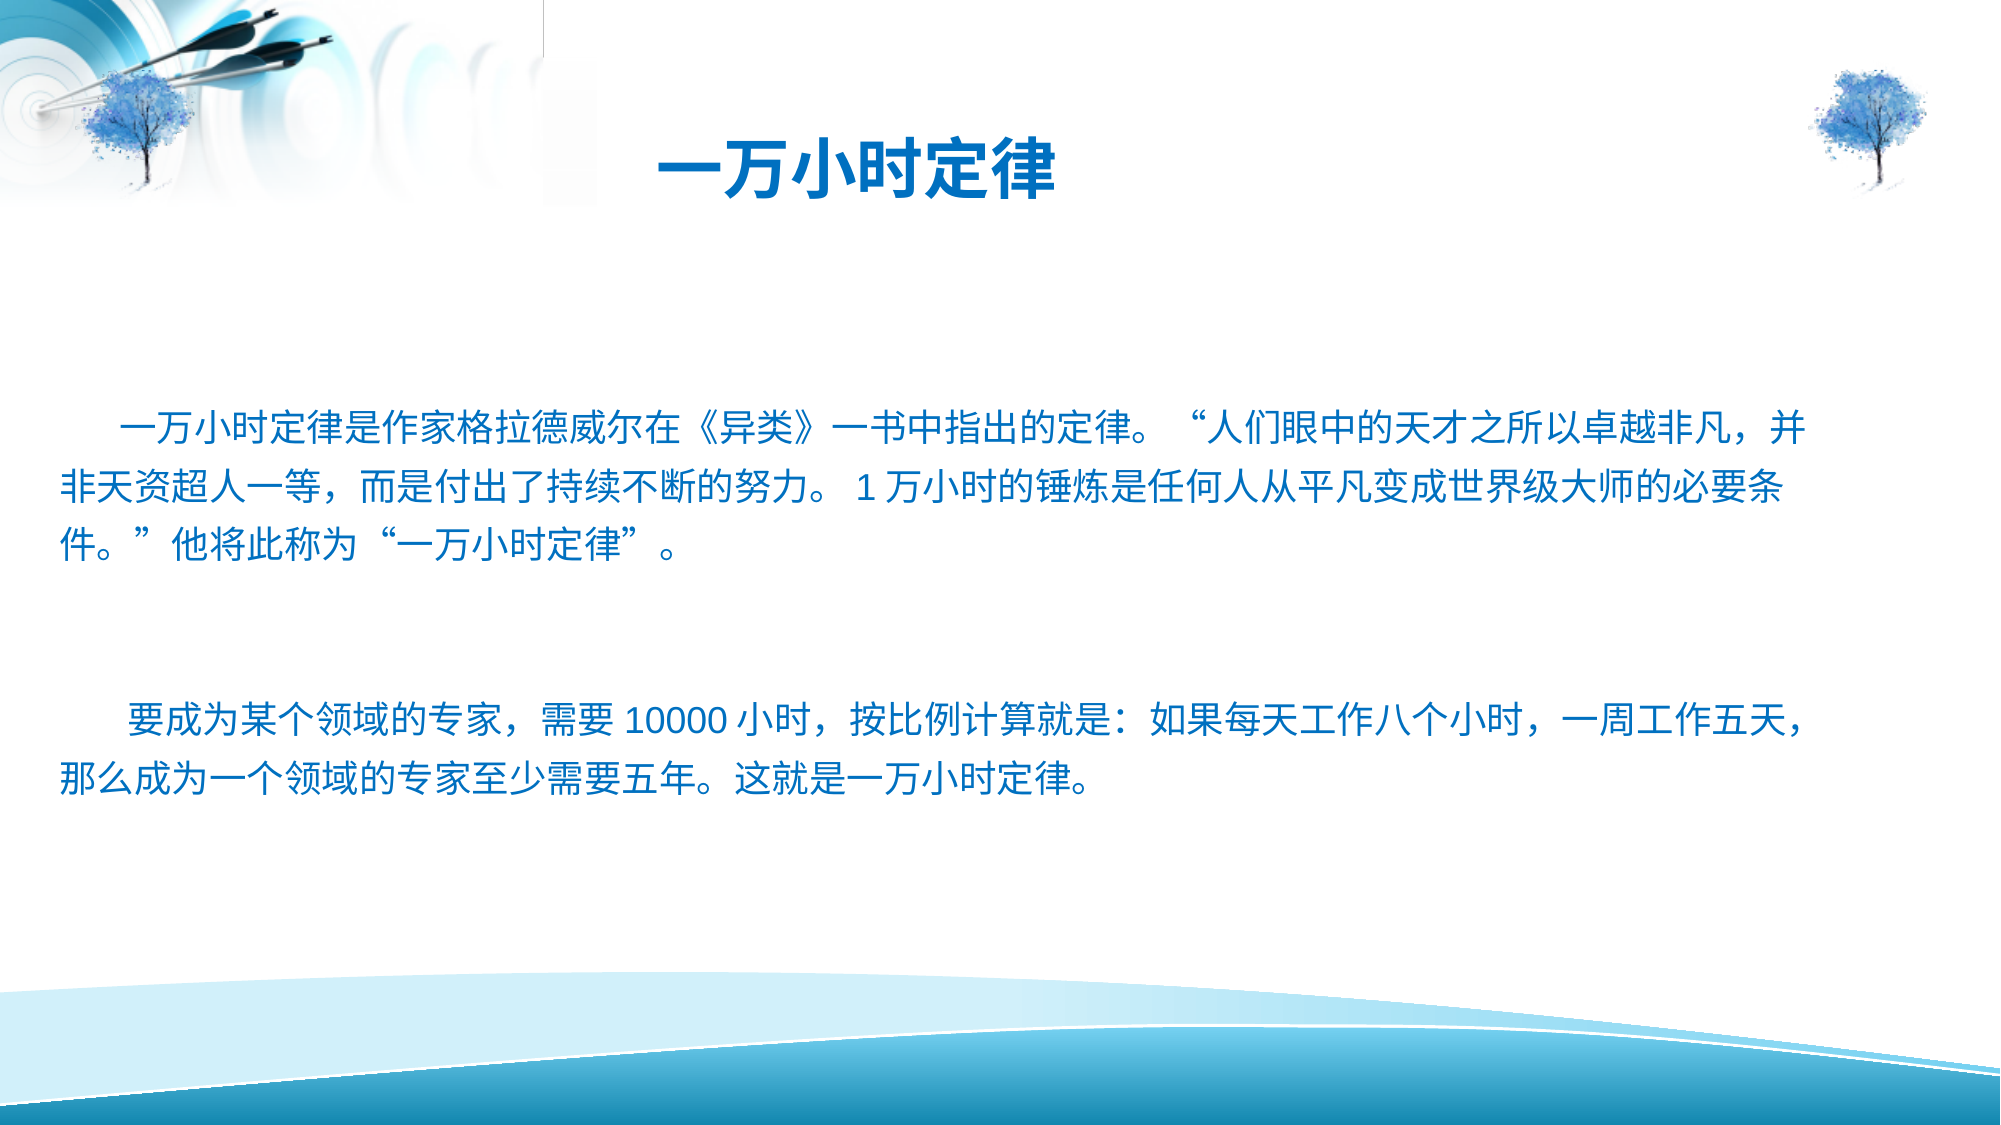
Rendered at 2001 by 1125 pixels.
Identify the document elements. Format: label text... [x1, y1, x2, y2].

picture [0, 0, 597, 373]
picture [1804, 59, 1928, 199]
text_box 一万小时定律是作家格拉德威尔在《异类》一书中指出的定律。“人们眼中的天才之所以卓越非凡，并非天资超人一等，而是付出了持续不断的努力。1万小时的锤炼是任何人从平凡变成世界级大师的必要条件。”他将此称为“一万小时定律”。 要成为某个领域的专家，需要10000小时，按比例计算就是：如果每天工作八个小时，一周工作五天，那么成为一个领域的专家至少需要五年。这就是一万小时定律。 [44, 324, 1825, 866]
text_box 一万小时定律 [398, 119, 1896, 215]
